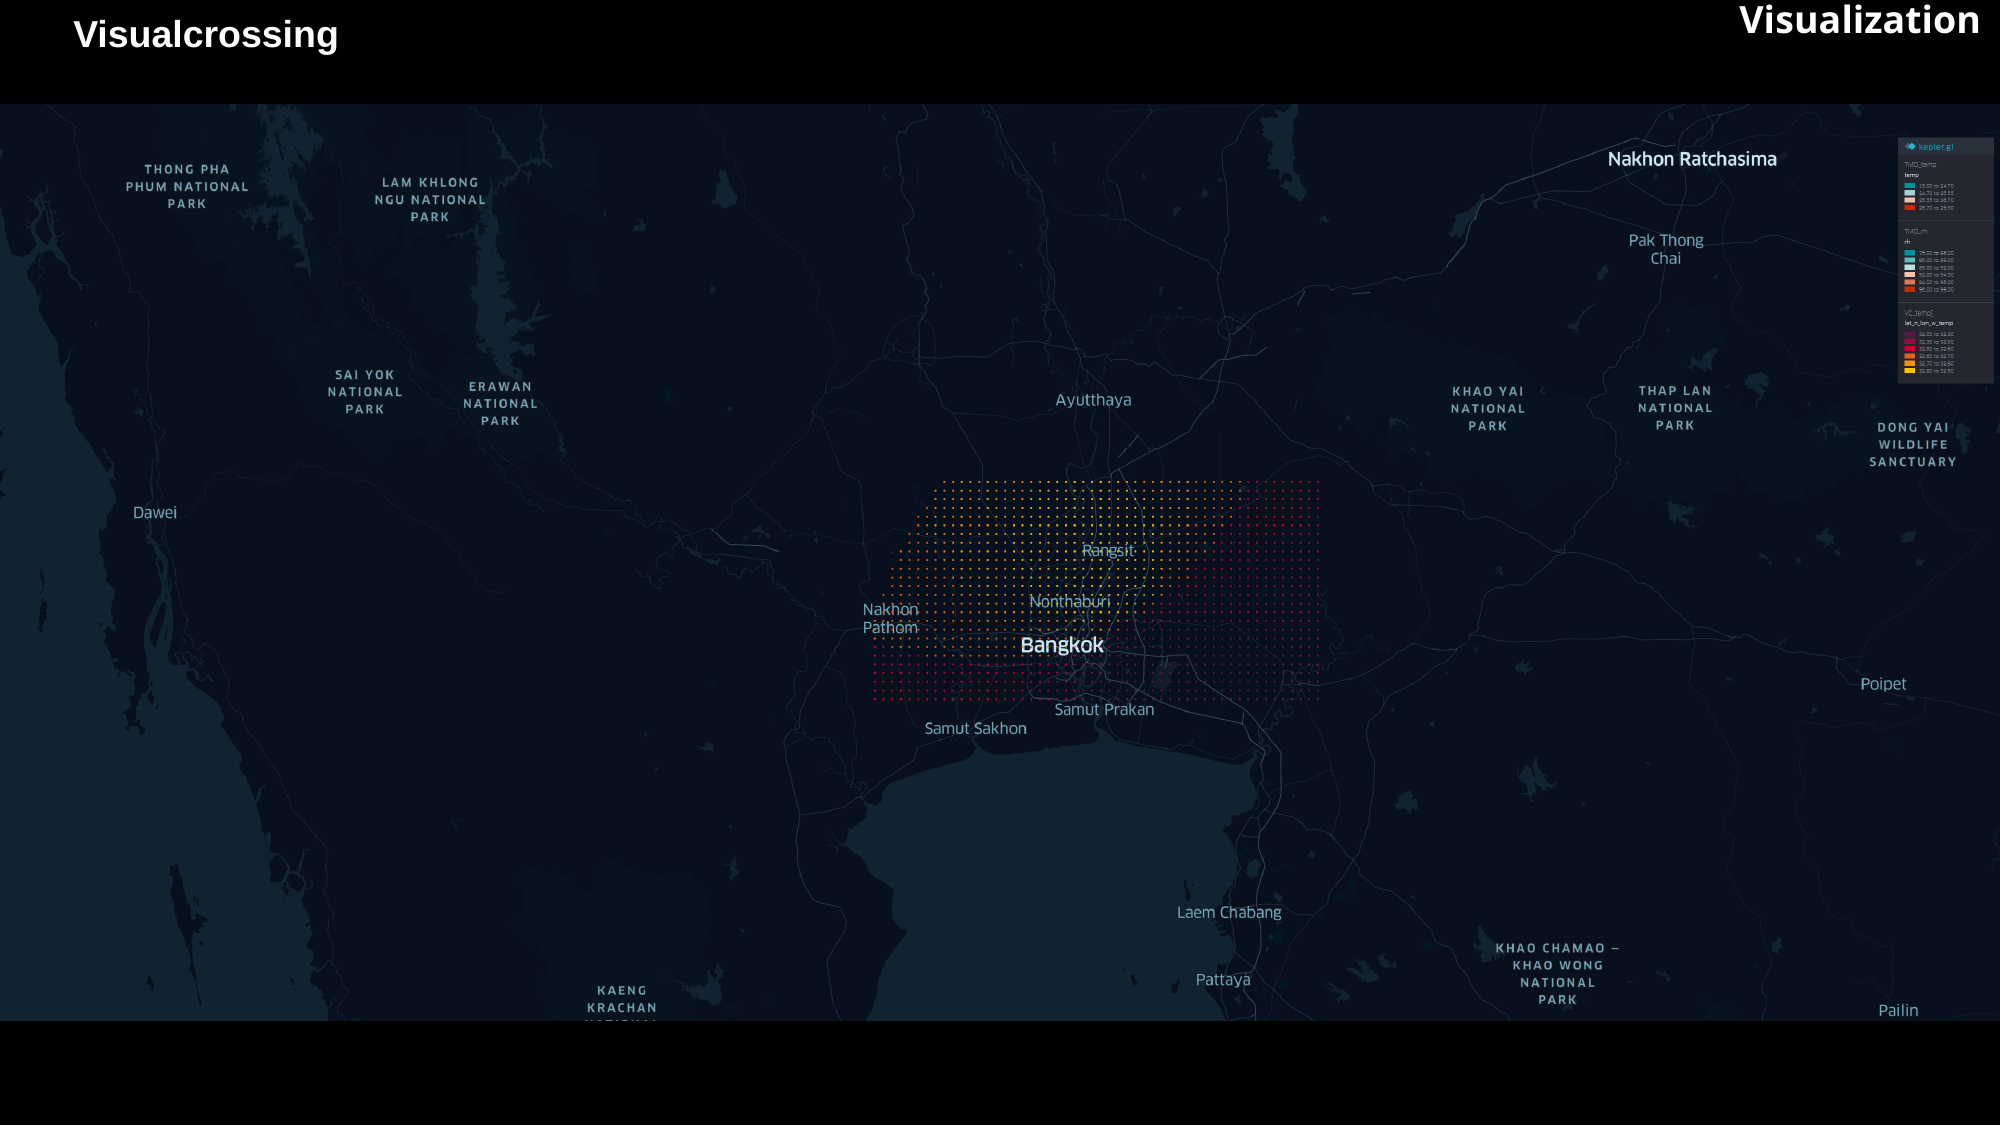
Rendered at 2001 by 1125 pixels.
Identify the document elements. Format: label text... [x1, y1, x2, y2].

text_box Visualcrossing [57, 13, 362, 52]
picture [0, 104, 2000, 1021]
text_box Visualization [1720, 0, 2000, 38]
